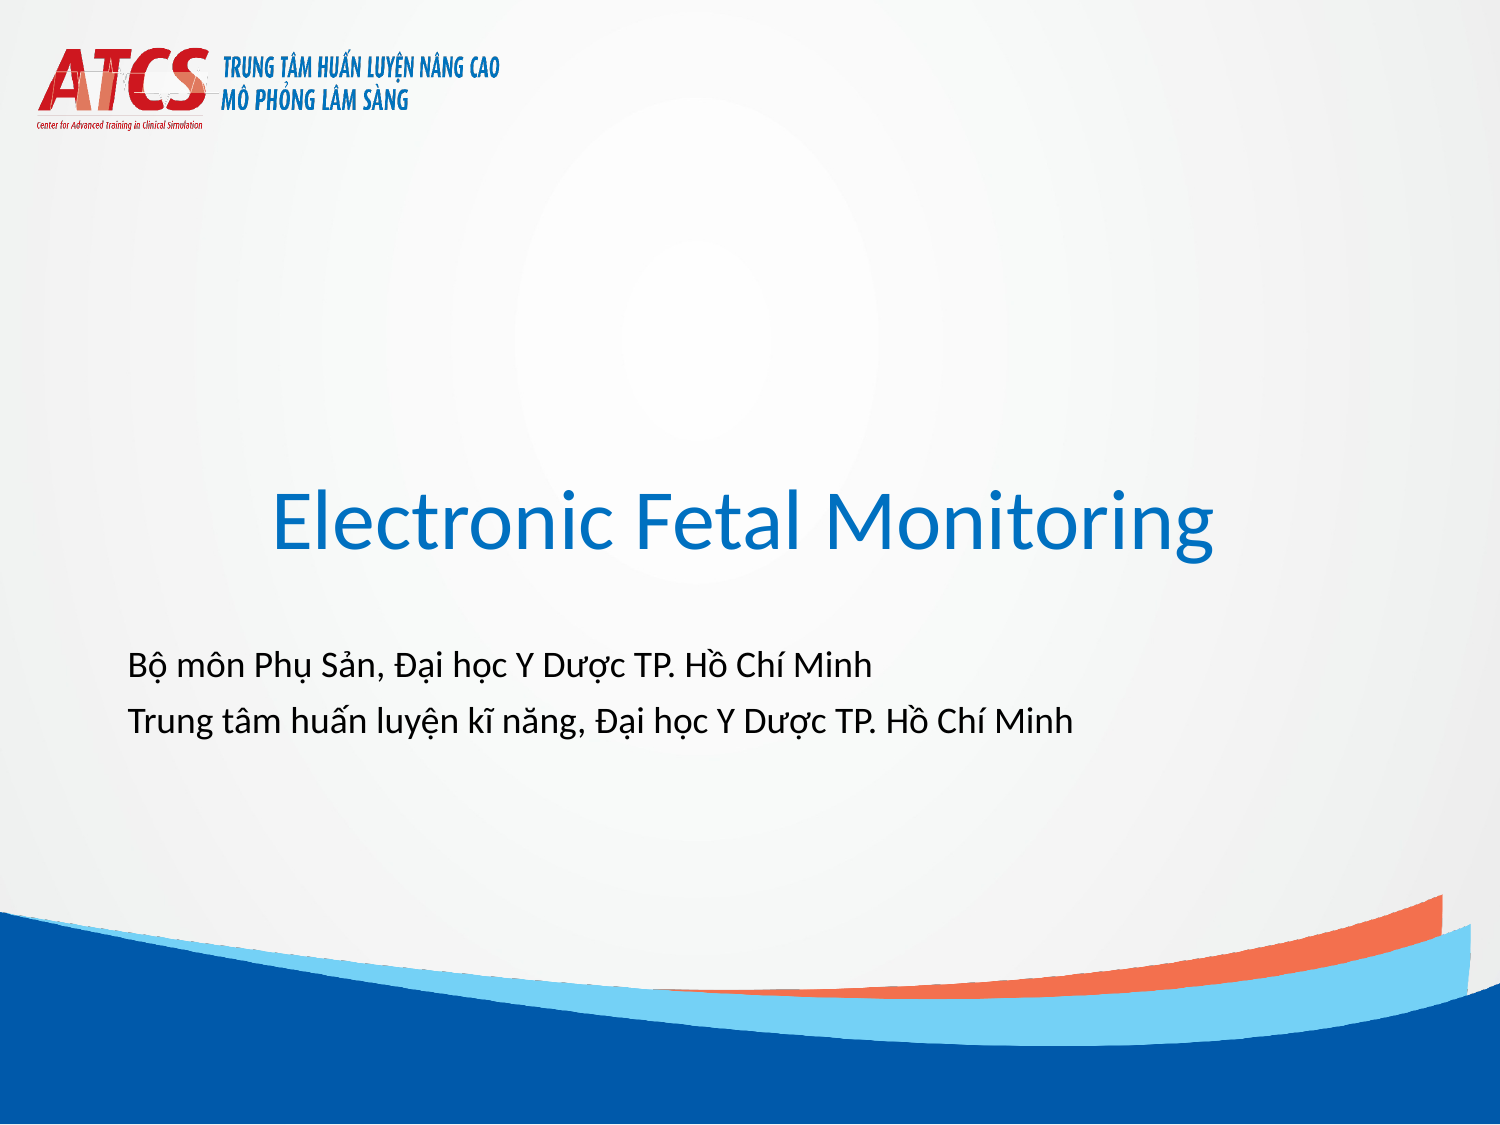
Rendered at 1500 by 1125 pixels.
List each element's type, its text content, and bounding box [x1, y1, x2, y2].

title Electronic Fetal Monitoring [117, 184, 1370, 576]
subtitle Bộ môn Phụ Sản, Đại học Y Dược TP. Hồ Chí Minh Trung tâm huấn luyện kĩ năng, Đại học Y Dược TP. Hồ Chí Minh [112, 637, 1388, 925]
picture [0, 0, 1500, 1125]
